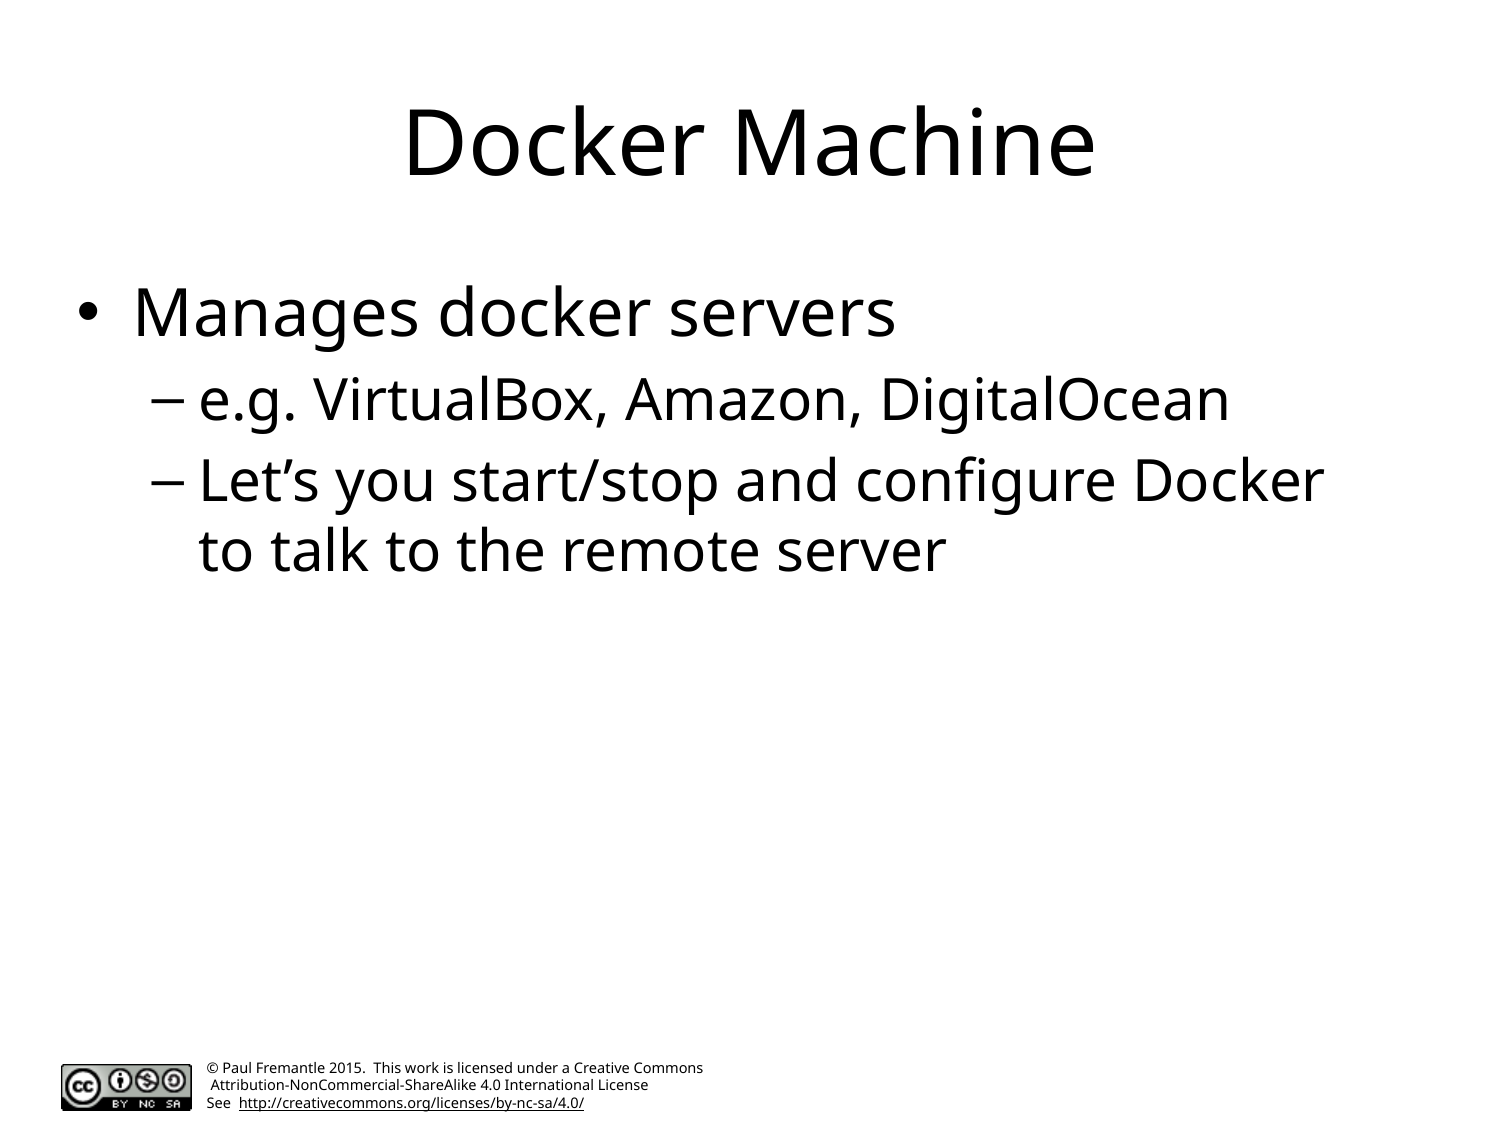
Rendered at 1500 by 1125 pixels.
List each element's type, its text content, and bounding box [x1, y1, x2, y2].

picture [61, 1064, 192, 1111]
list Manages docker servers e.g. VirtualBox, Amazon, DigitalOcean Let’s you start/stop and configure Docker to talk to the remote server [61, 262, 1412, 1005]
title Docker Machine [75, 45, 1425, 233]
